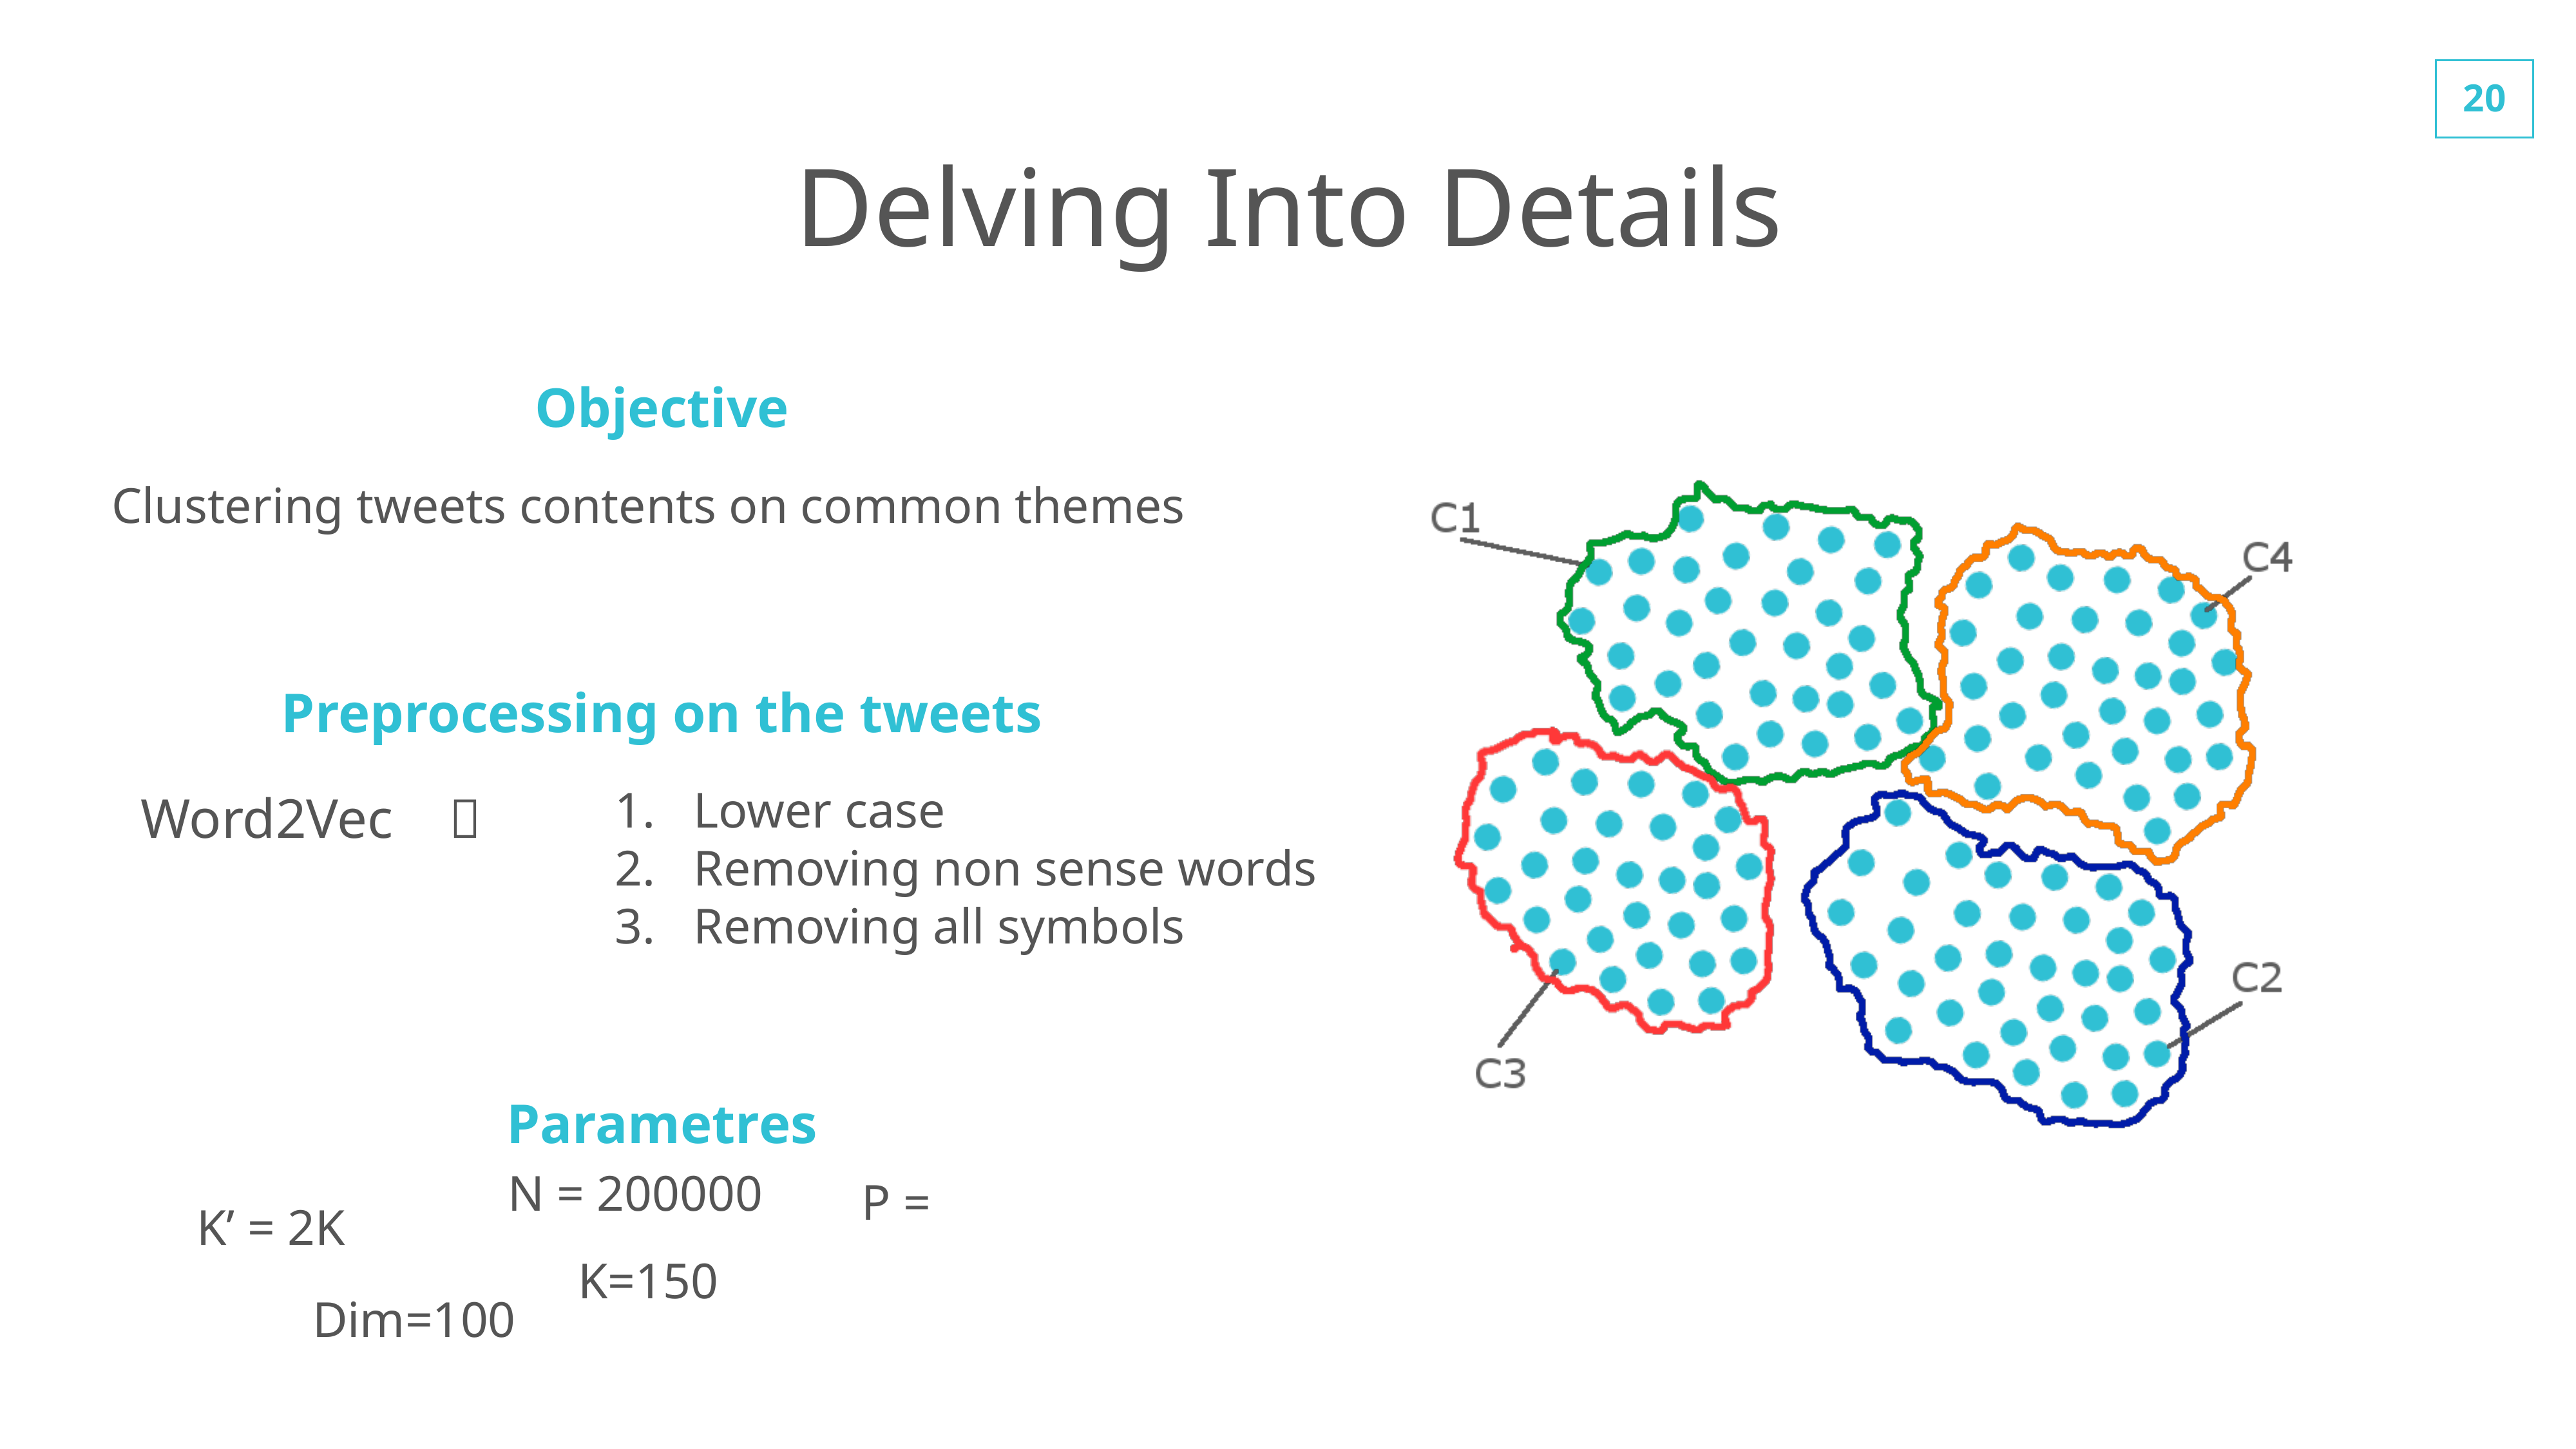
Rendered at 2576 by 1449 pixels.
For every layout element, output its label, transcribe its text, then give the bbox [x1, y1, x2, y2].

text_box Lower case Removing non sense words Removing all symbols [605, 775, 1327, 958]
text_box Parametres [131, 1084, 1194, 1159]
text_box Clustering tweets contents on common themes [102, 469, 1196, 538]
picture [1364, 431, 2371, 1142]
text_box K=150 [568, 1245, 729, 1313]
text_box N = 200000 [498, 1159, 773, 1226]
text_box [131, 674, 1194, 855]
text_box Dim=100 [303, 1283, 526, 1352]
text_box Delving Into Details [785, 134, 1793, 273]
text_box K’ = 2K [187, 1191, 356, 1260]
text_box Objective [131, 368, 1194, 443]
